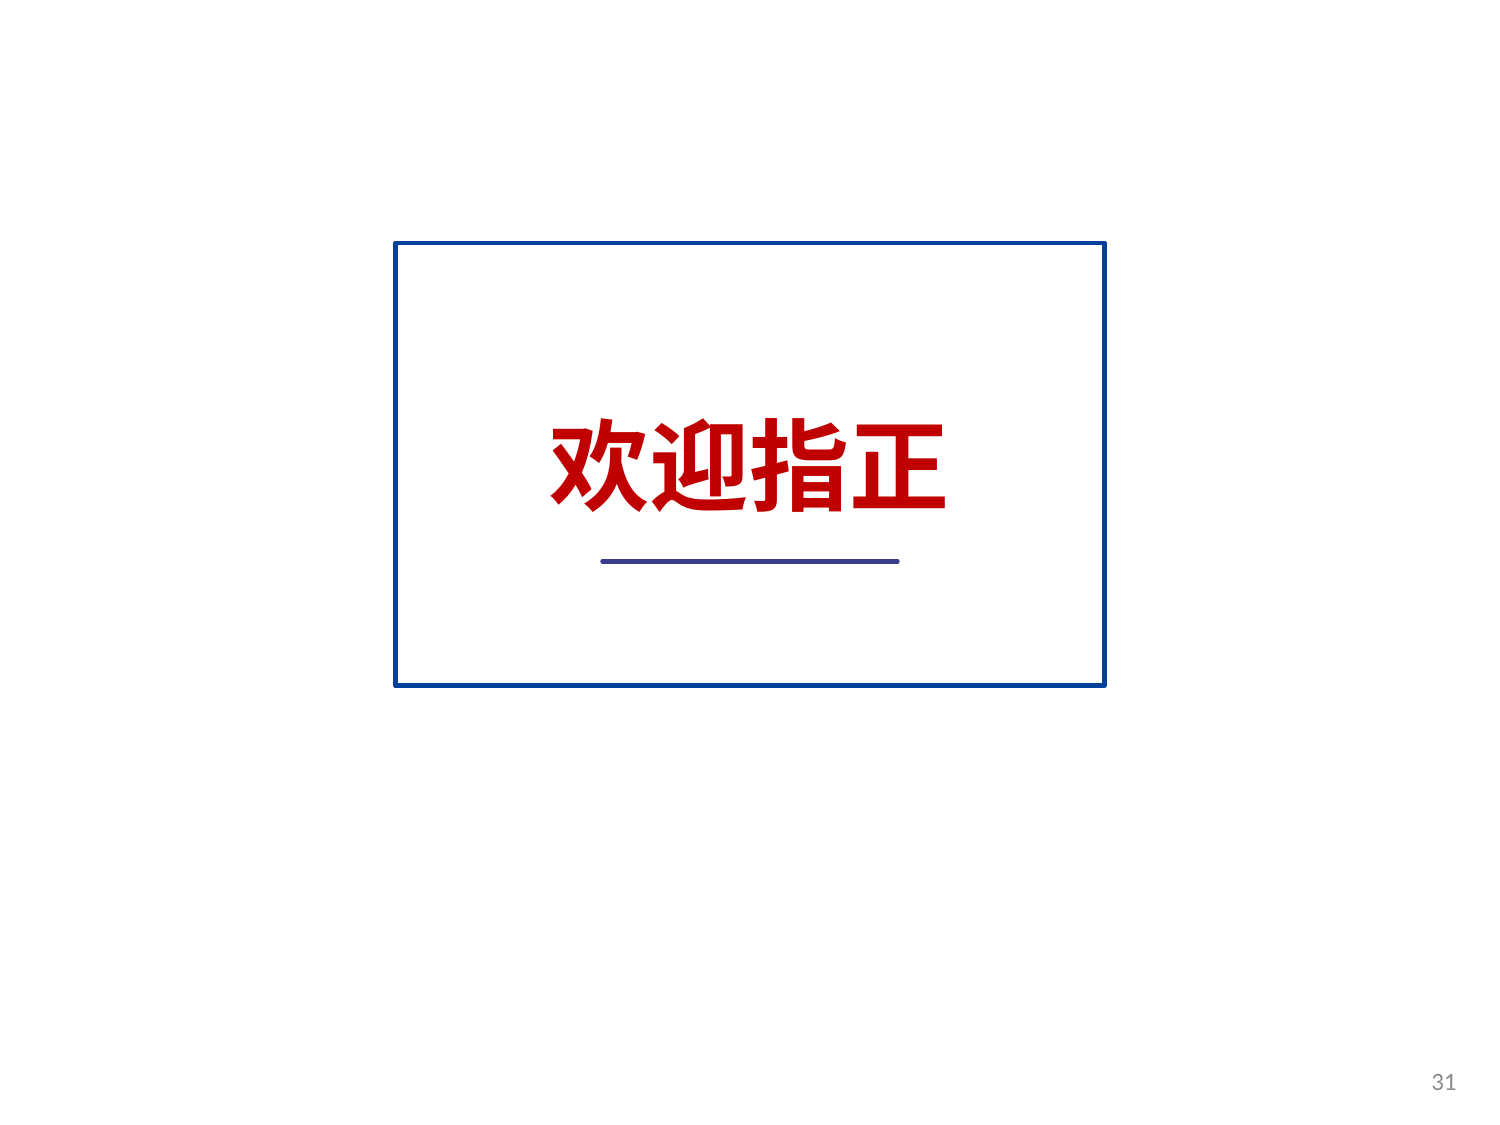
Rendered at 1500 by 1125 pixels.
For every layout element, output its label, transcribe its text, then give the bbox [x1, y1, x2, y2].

slide_number 31 [1382, 1051, 1472, 1111]
